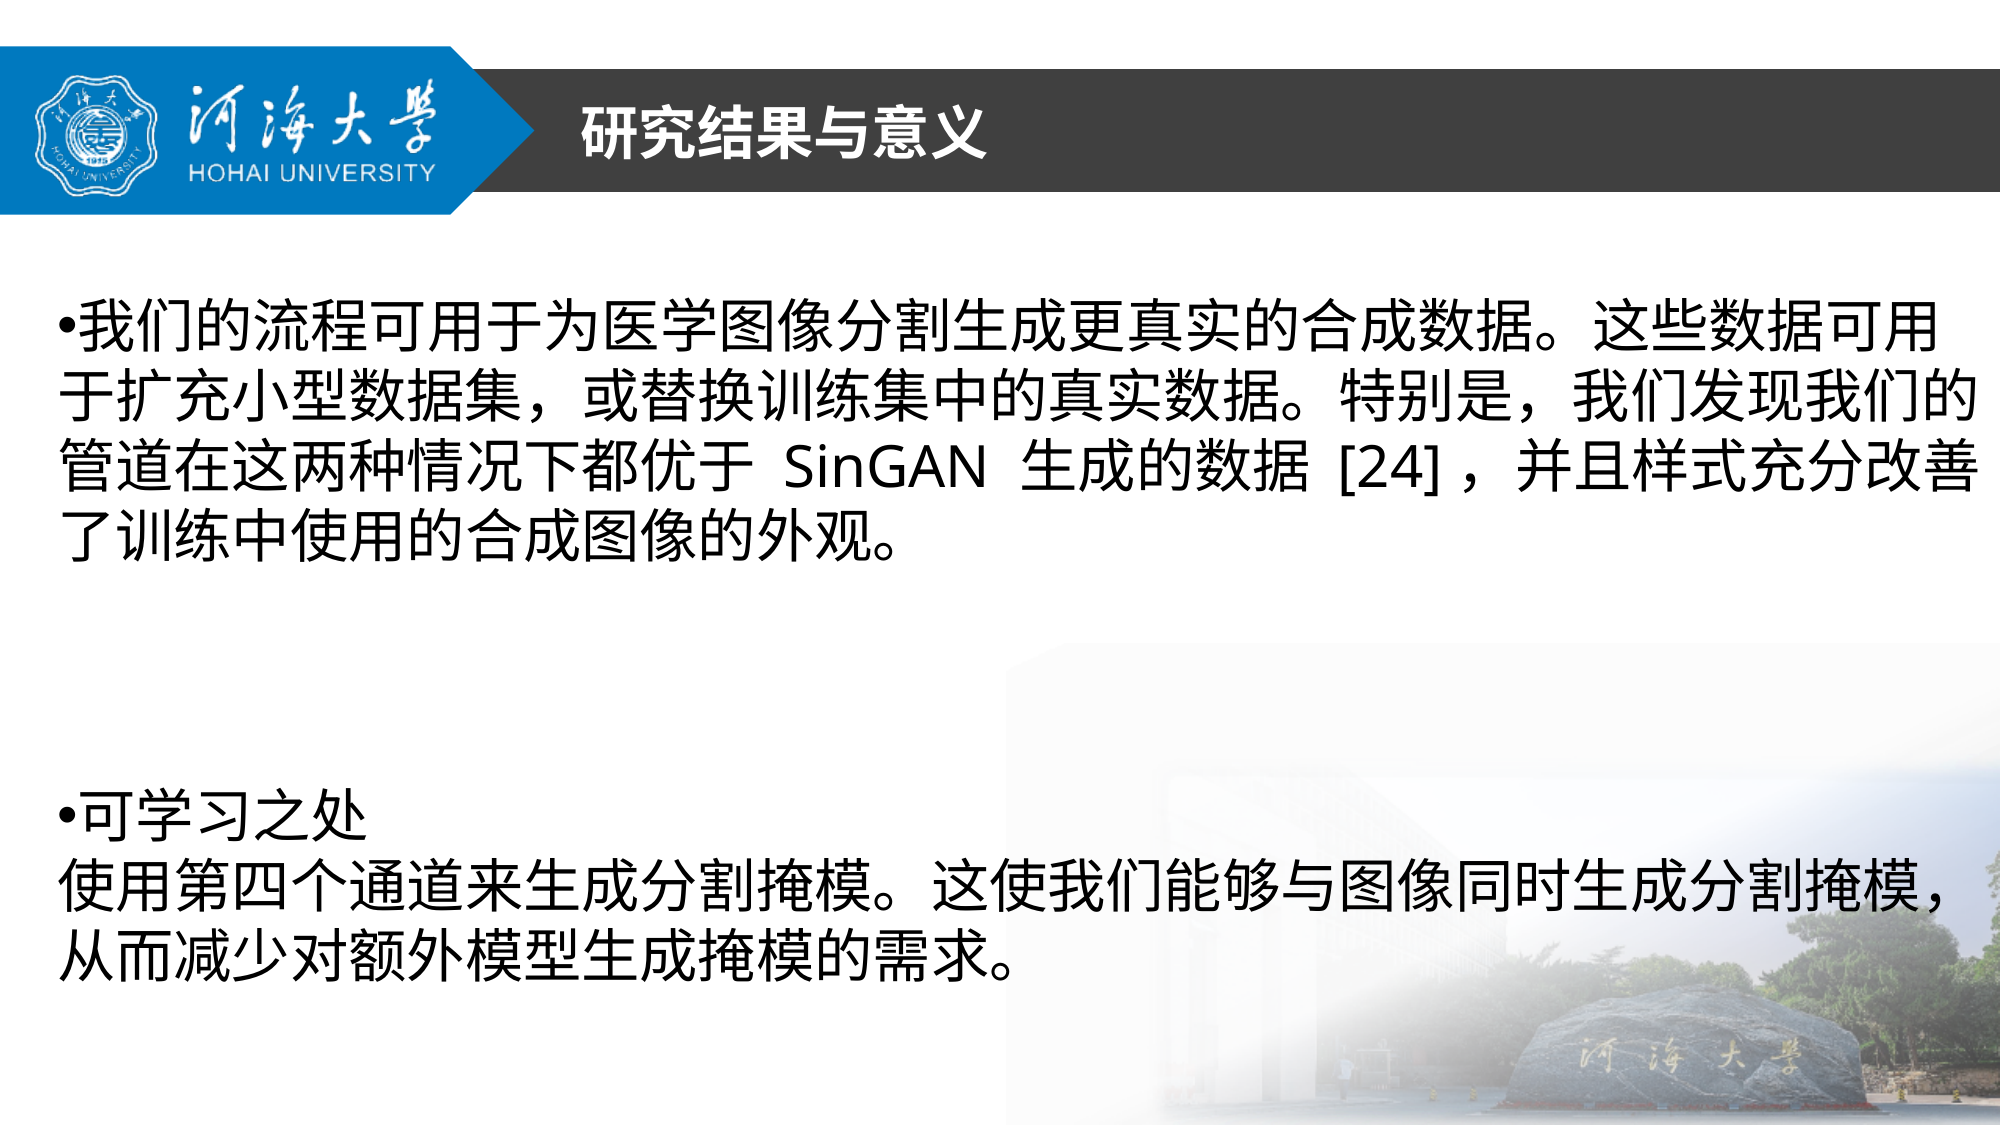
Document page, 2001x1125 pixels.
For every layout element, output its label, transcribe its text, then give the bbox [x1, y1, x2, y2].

picture [1006, 997, 2000, 1125]
text_box 我们的流程可用于为医学图像分割生成更真实的合成数据。这些数据可用于扩充小型数据集，或替换训练集中的真实数据。特别是，我们发现我们的管道在这两种情况下都优于 SinGAN 生成的数据 [24]，并且样式充分改善了训练中使用的合成图像的外观。 可学习之处 使用第四个通道来生成分割掩模。这使我们能够与图像同时生成分割掩模，从而减少对额外模型生成掩模的需求。 [42, 281, 2000, 997]
list 研究结果与意义 [565, 91, 1656, 181]
